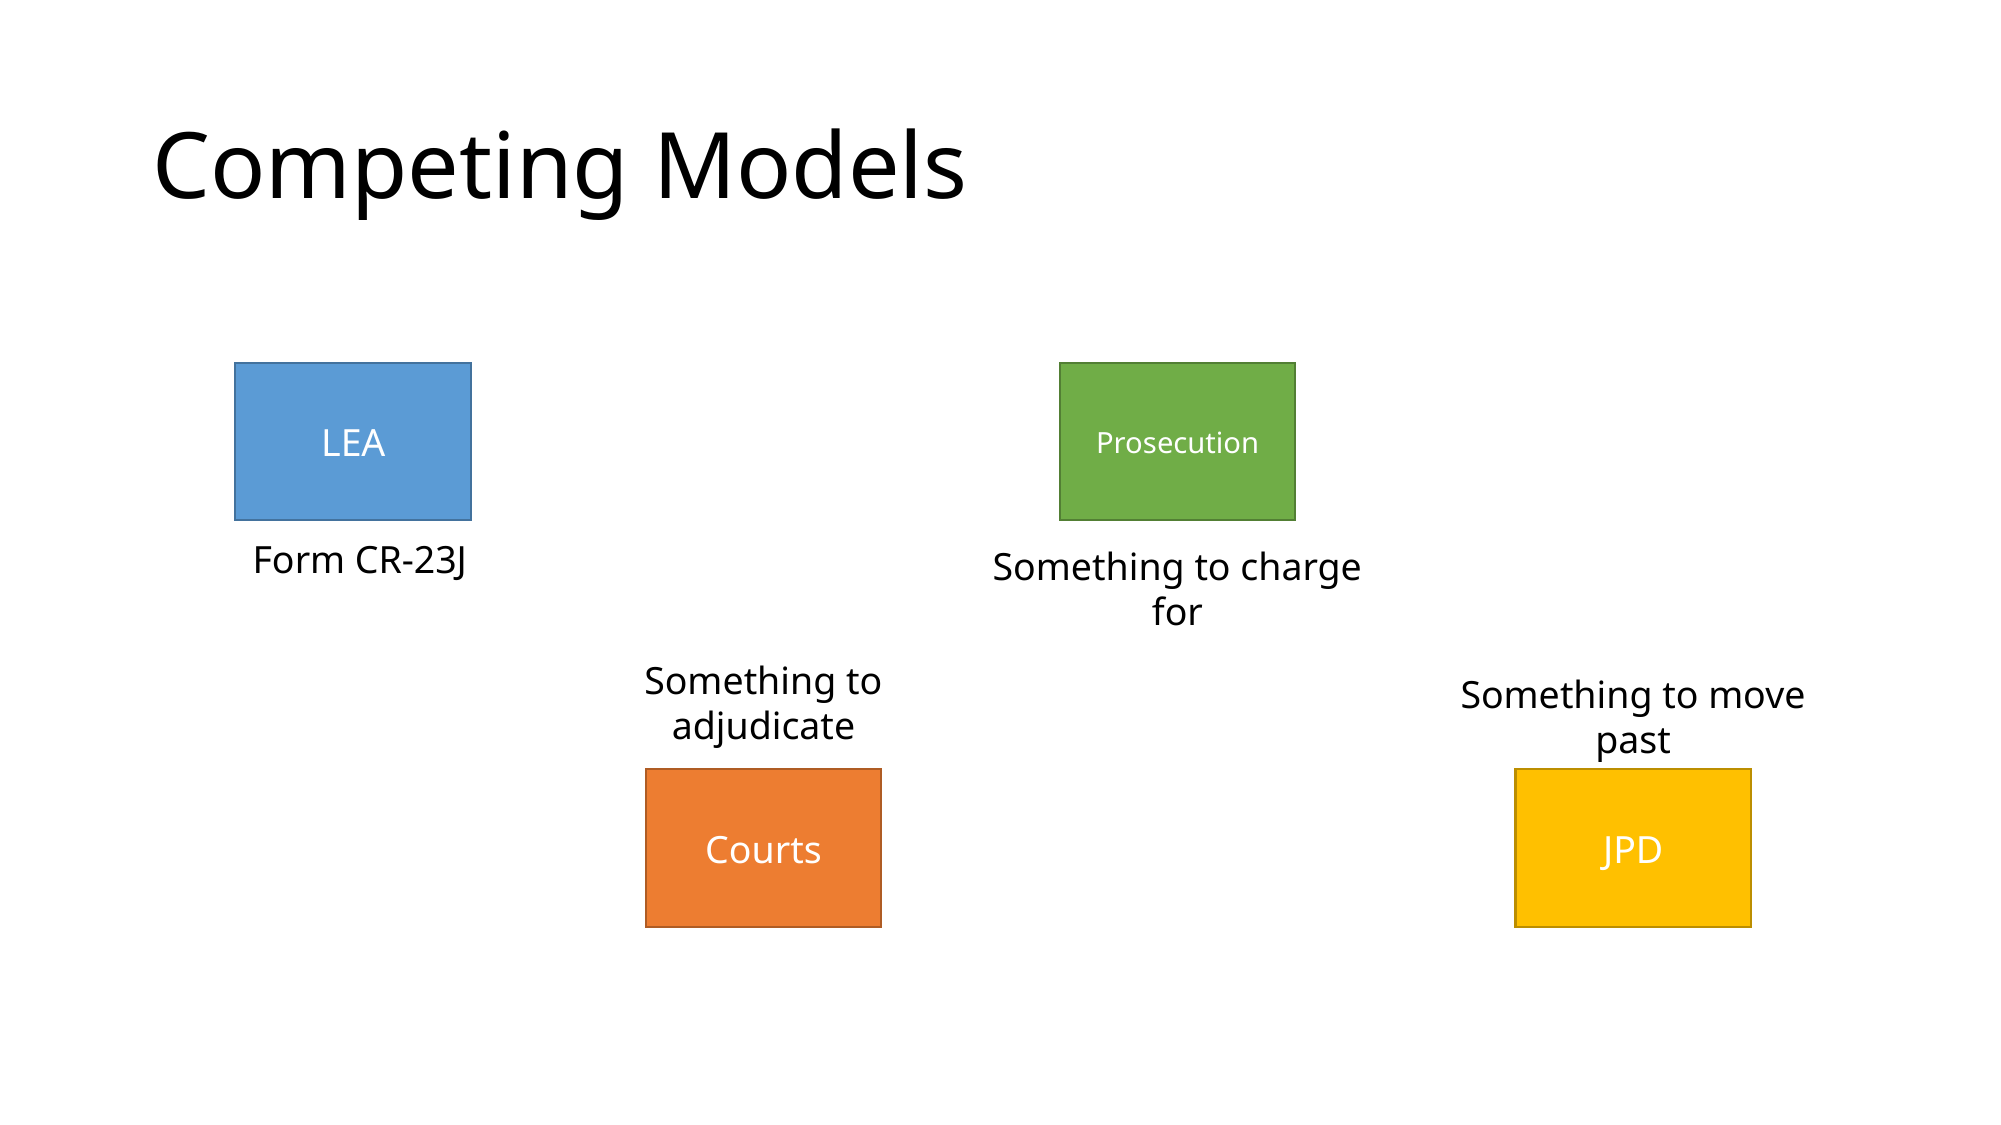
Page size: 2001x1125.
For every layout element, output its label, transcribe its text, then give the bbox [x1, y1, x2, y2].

title Competing Models [137, 59, 1863, 278]
text_box Something to adjudicate [548, 649, 979, 755]
text_box Something to move past [1417, 663, 1849, 768]
text_box Something to charge for [961, 535, 1393, 641]
text_box LEA [234, 362, 472, 521]
text_box JPD [1514, 768, 1752, 928]
text_box Form CR-23J [144, 528, 576, 589]
text_box Prosecution [1059, 362, 1296, 521]
text_box Courts [645, 768, 882, 928]
